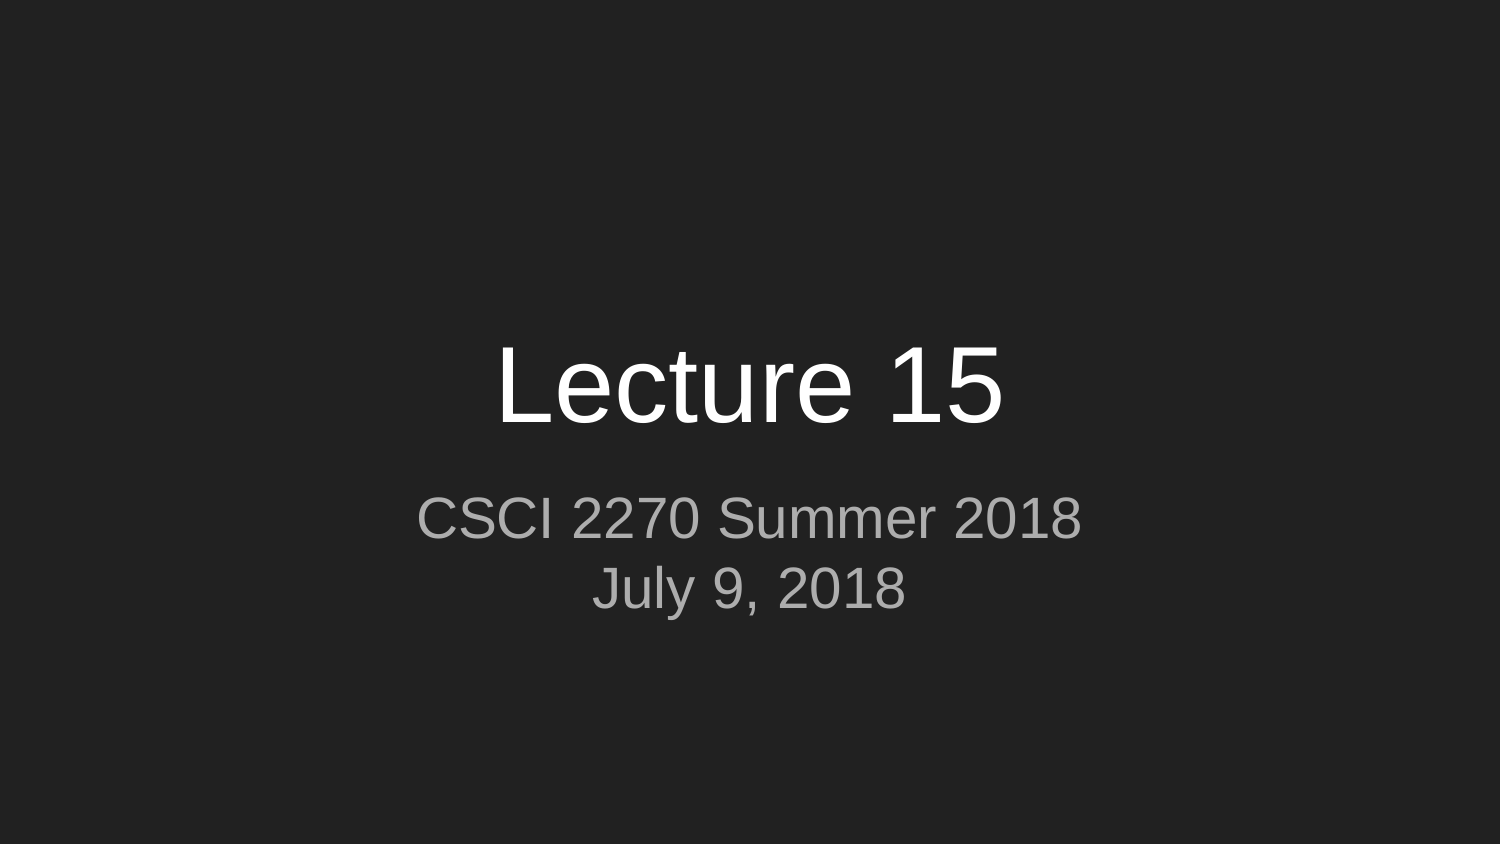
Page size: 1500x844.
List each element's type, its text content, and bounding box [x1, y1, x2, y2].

subtitle CSCI 2270 Summer 2018 July 9, 2018 [51, 464, 1449, 595]
title Lecture 15 [51, 122, 1449, 459]
